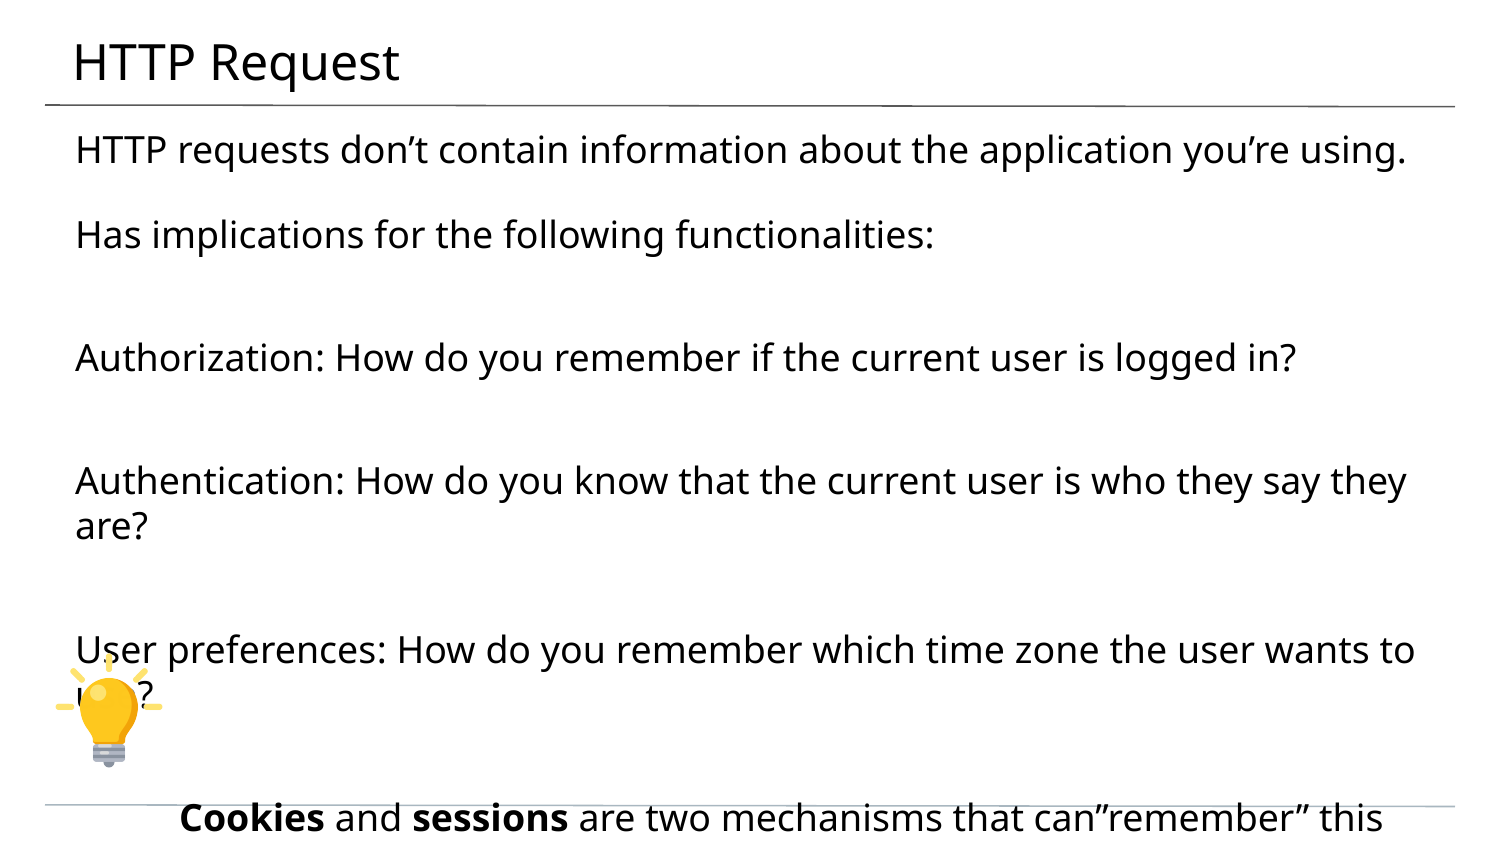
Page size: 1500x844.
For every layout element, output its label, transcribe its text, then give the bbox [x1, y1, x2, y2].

subtitle HTTP requests don’t contain information about the application you’re using. [0, 110, 1500, 171]
list Has implications for the following functionalities: Authorization: How do you remember if the current user is logged in? Authentication: How do you know that the current user is who they say they are? User preferences: How do you remember which time zone the user wants to use? Cookies and sessions are two mechanisms that can”remember” this kind of information about a given user across requests. [0, 210, 1500, 805]
picture [42, 650, 177, 784]
title HTTP Request [0, 0, 1500, 88]
